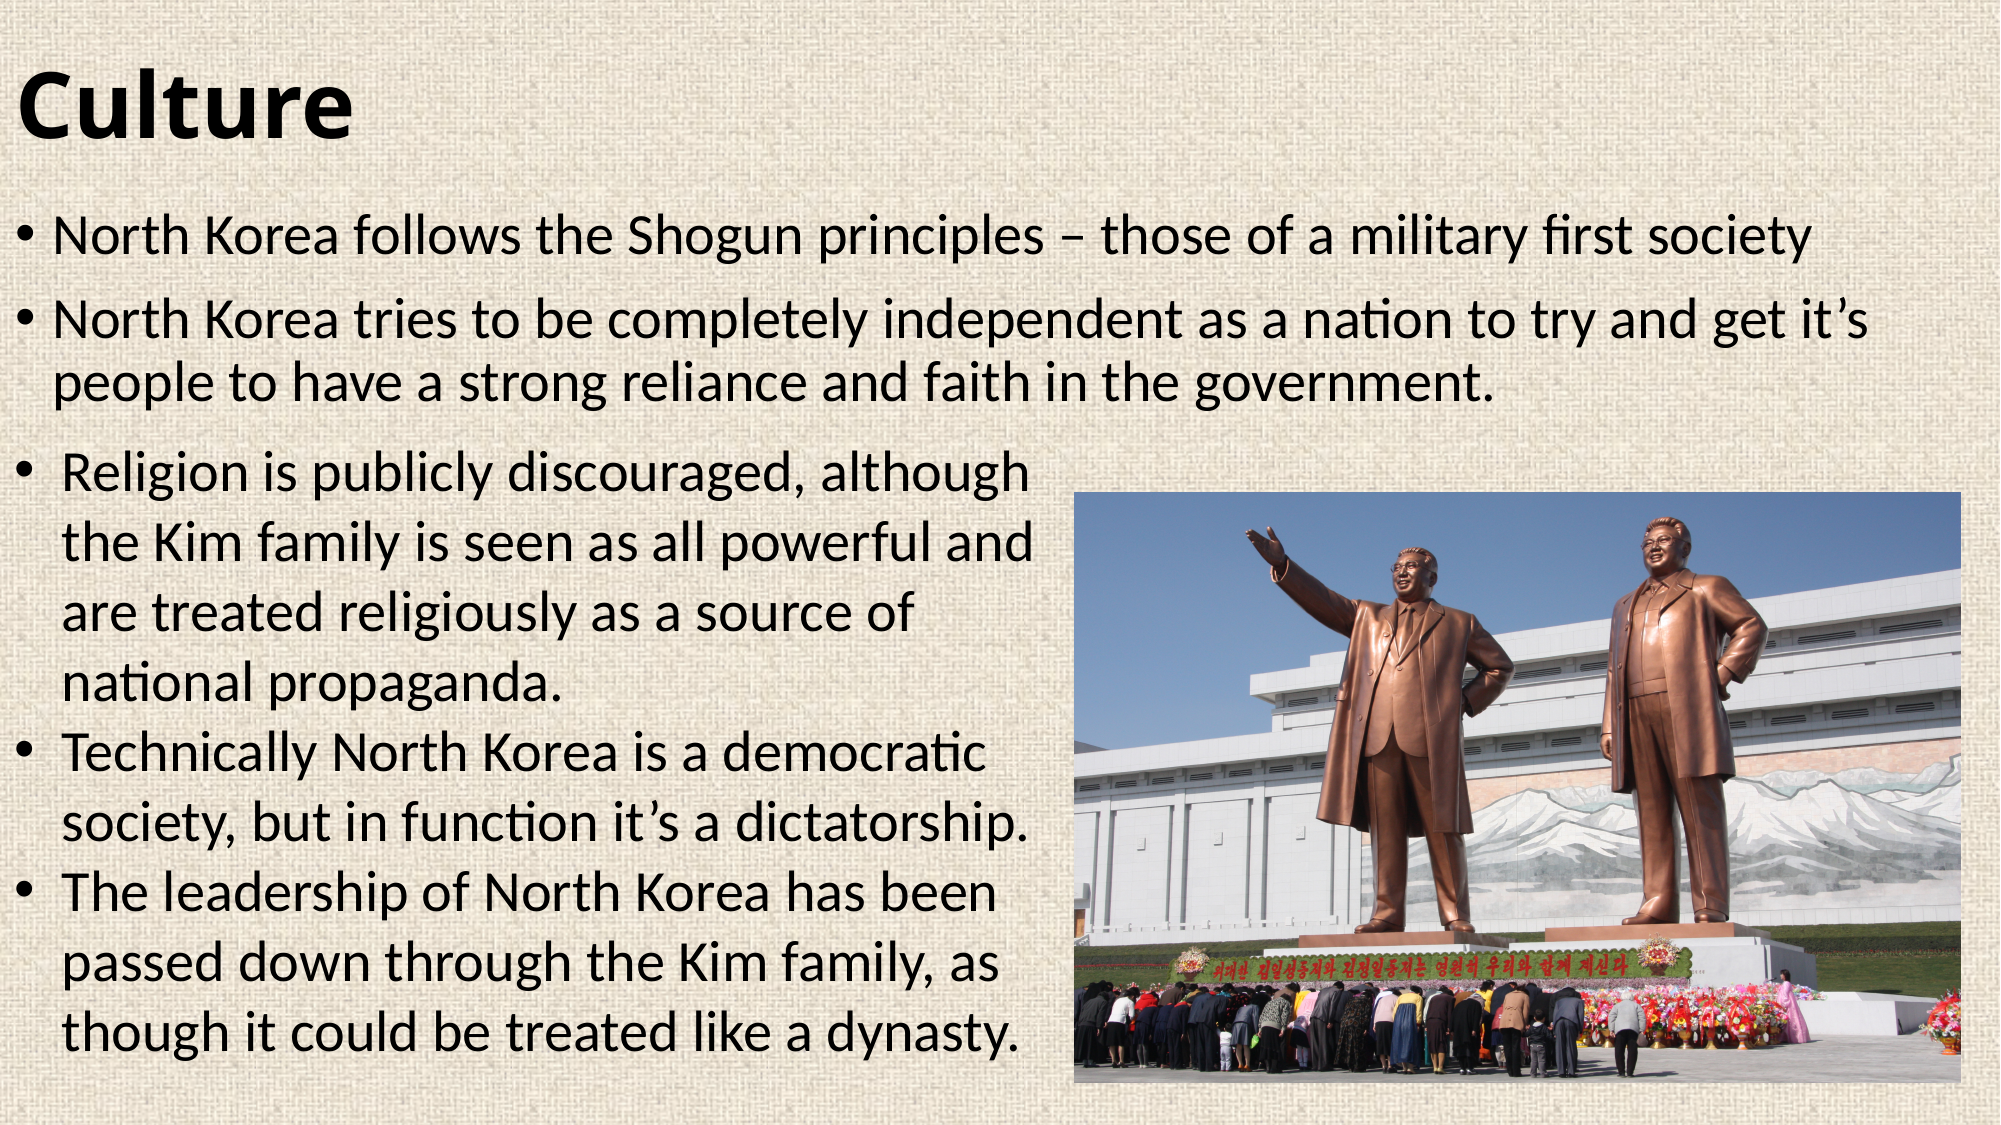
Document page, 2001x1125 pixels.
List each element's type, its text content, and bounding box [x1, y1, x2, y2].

list North Korea follows the Shogun principles – those of a military first society North Korea tries to be completely independent as a nation to try and get it’s people to have a strong reliance and faith in the government. [0, 197, 2000, 440]
title Culture [0, 0, 1725, 197]
text_box Religion is publicly discouraged, although the Kim family is seen as all powerful and are treated religiously as a source of national propaganda. Technically North Korea is a democratic society, but in function it’s a dictatorship. The leadership of North Korea has been passed down through the Kim family, as though it could be treated like a dynasty. [0, 425, 1075, 1125]
picture [1074, 492, 1961, 1083]
